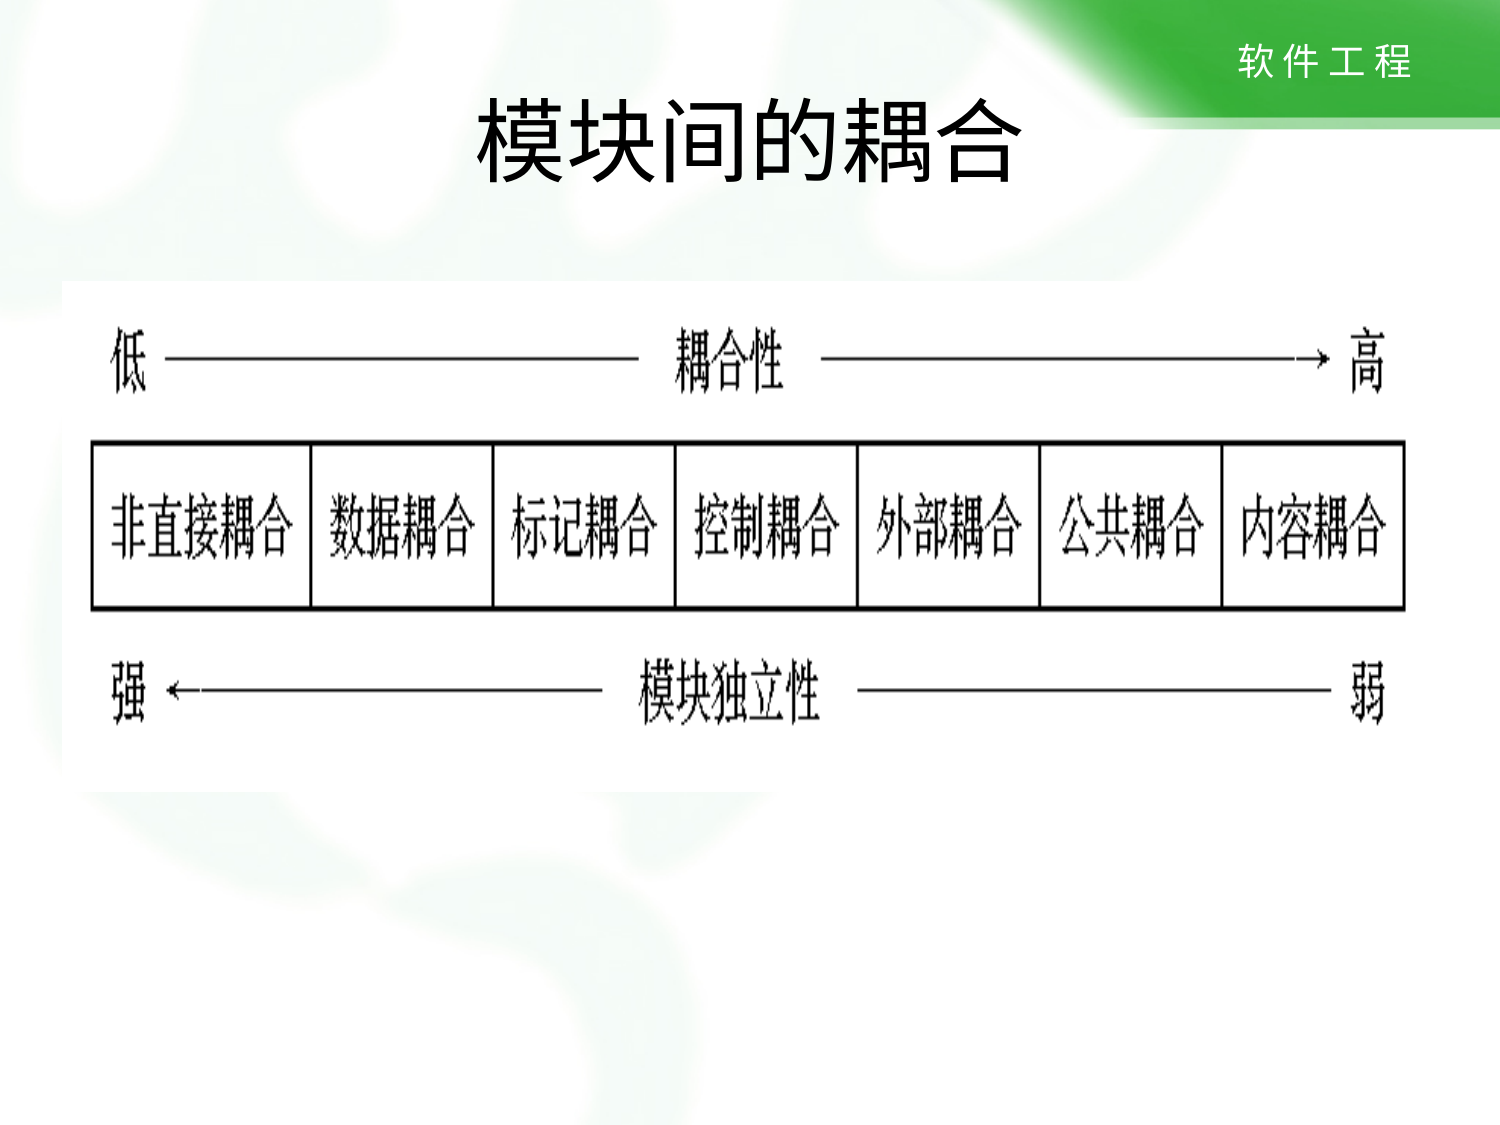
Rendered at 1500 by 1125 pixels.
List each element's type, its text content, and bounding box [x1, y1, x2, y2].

picture [0, 0, 1500, 1125]
title 模块间的耦合 [75, 45, 1425, 233]
